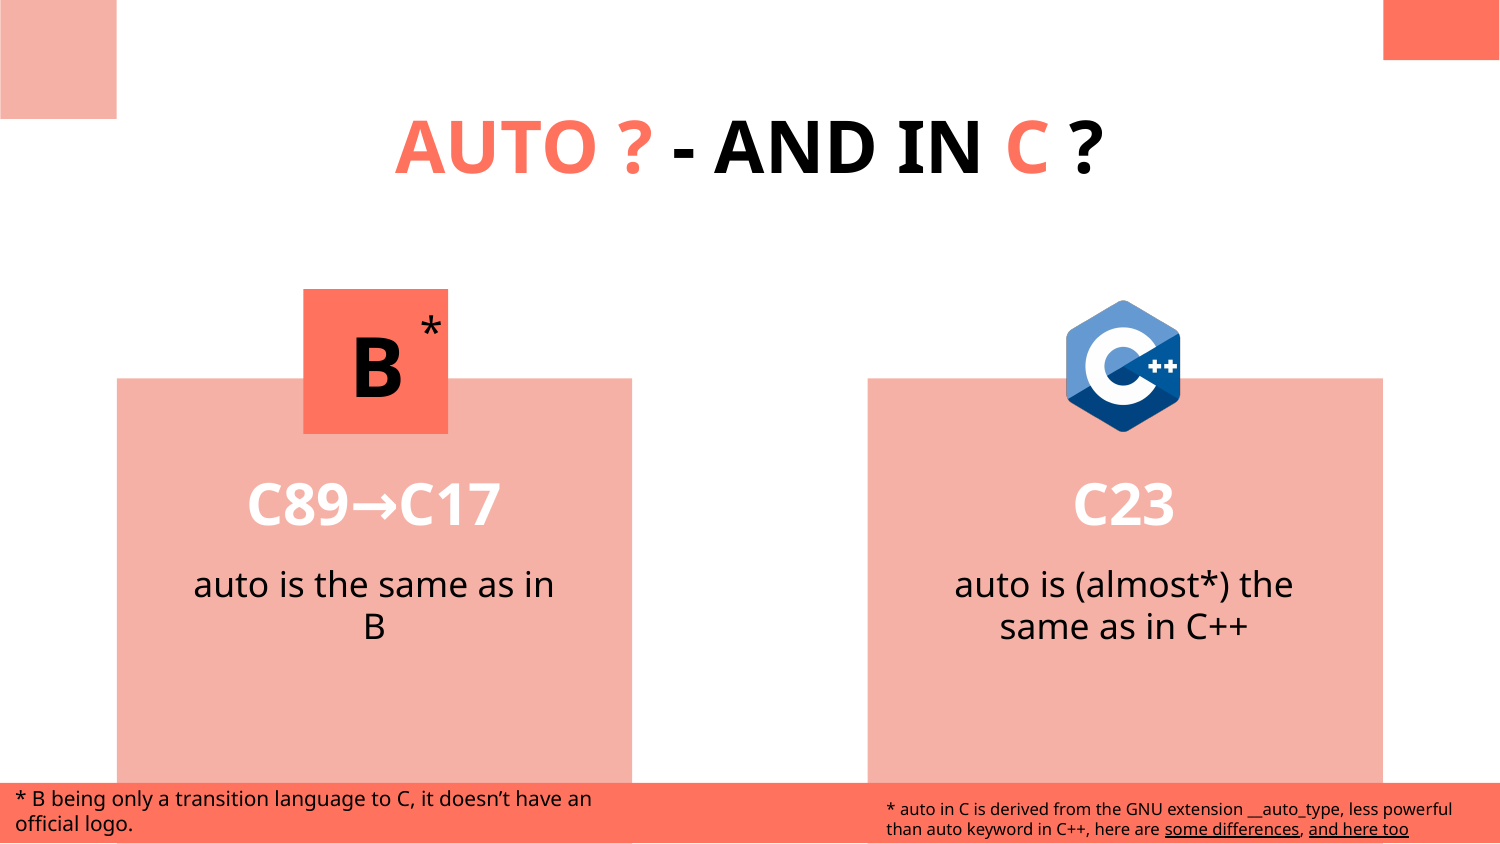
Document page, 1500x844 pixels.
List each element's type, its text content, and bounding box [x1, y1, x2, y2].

text_box B [334, 299, 417, 406]
picture [1051, 288, 1197, 435]
title C89→C17 [177, 465, 572, 540]
subtitle auto is the same as in B [177, 546, 572, 710]
text_box * B being only a transition language to C, it doesn’t have an official logo. [0, 770, 629, 844]
text_box [303, 289, 449, 434]
text_box * [404, 291, 445, 353]
subtitle auto is (almost*) the same as in C++ [927, 546, 1322, 710]
title AUTO ? - AND IN C ? [97, 107, 1402, 181]
title C23 [927, 465, 1322, 540]
text_box * auto in C is derived from the GNU extension __auto_type, less powerful than auto keyword in C++, here are some differences, and here too [871, 783, 1500, 831]
